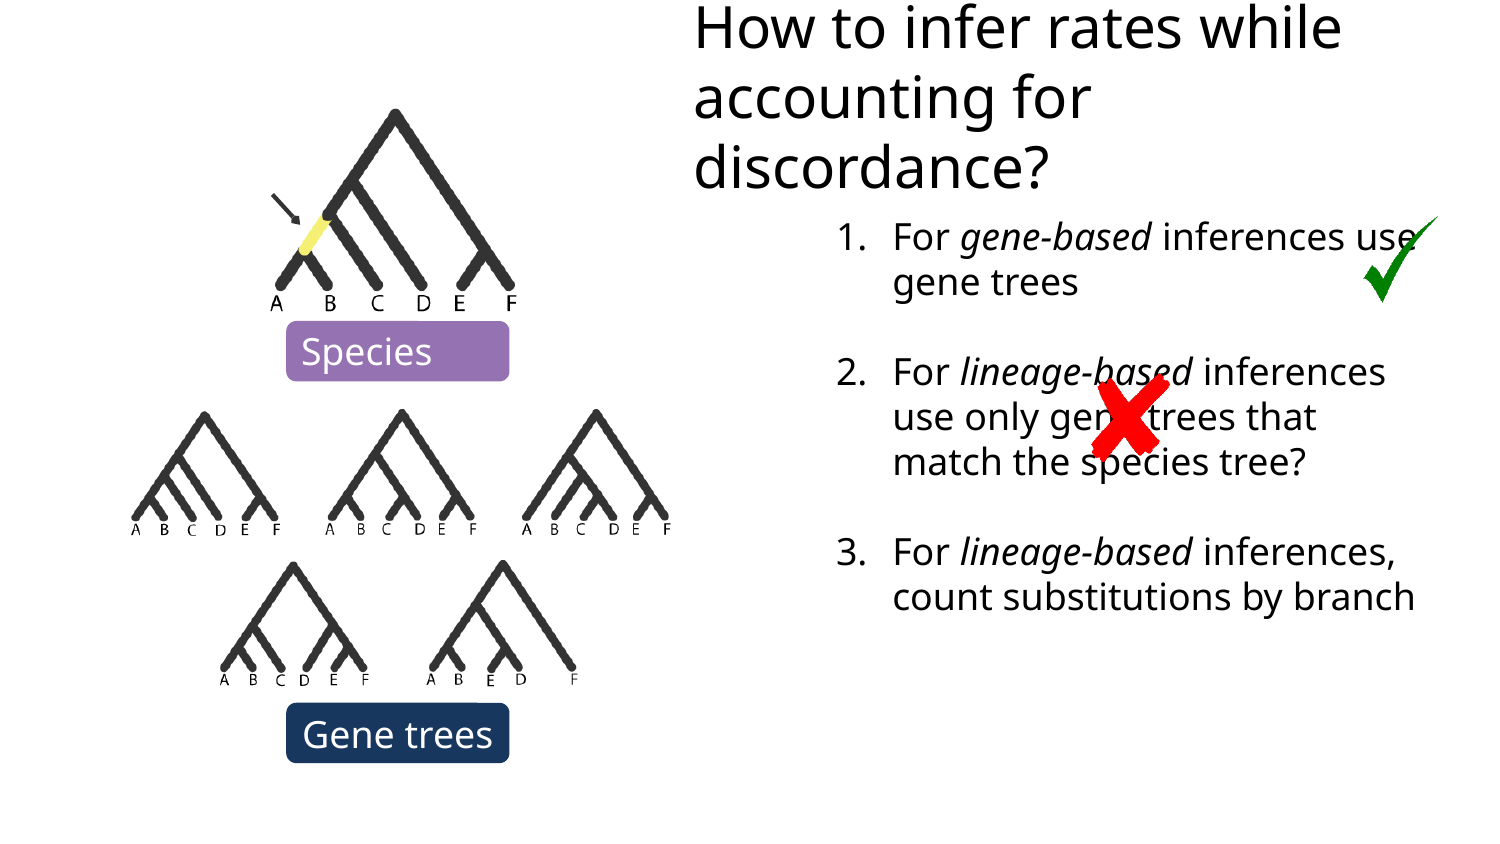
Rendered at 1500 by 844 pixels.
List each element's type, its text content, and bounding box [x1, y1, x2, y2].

title How to infer rates while accounting for discordance? [678, 24, 1463, 166]
picture [1091, 373, 1170, 463]
text_box Gene trees [286, 712, 510, 764]
text_box For gene-based inferences use gene trees For lineage-based inferences use only gene trees that match the species tree? For lineage-based inferences, count substitutions by branch [821, 205, 1440, 626]
picture [1363, 214, 1441, 303]
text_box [270, 195, 302, 224]
picture [124, 103, 679, 704]
